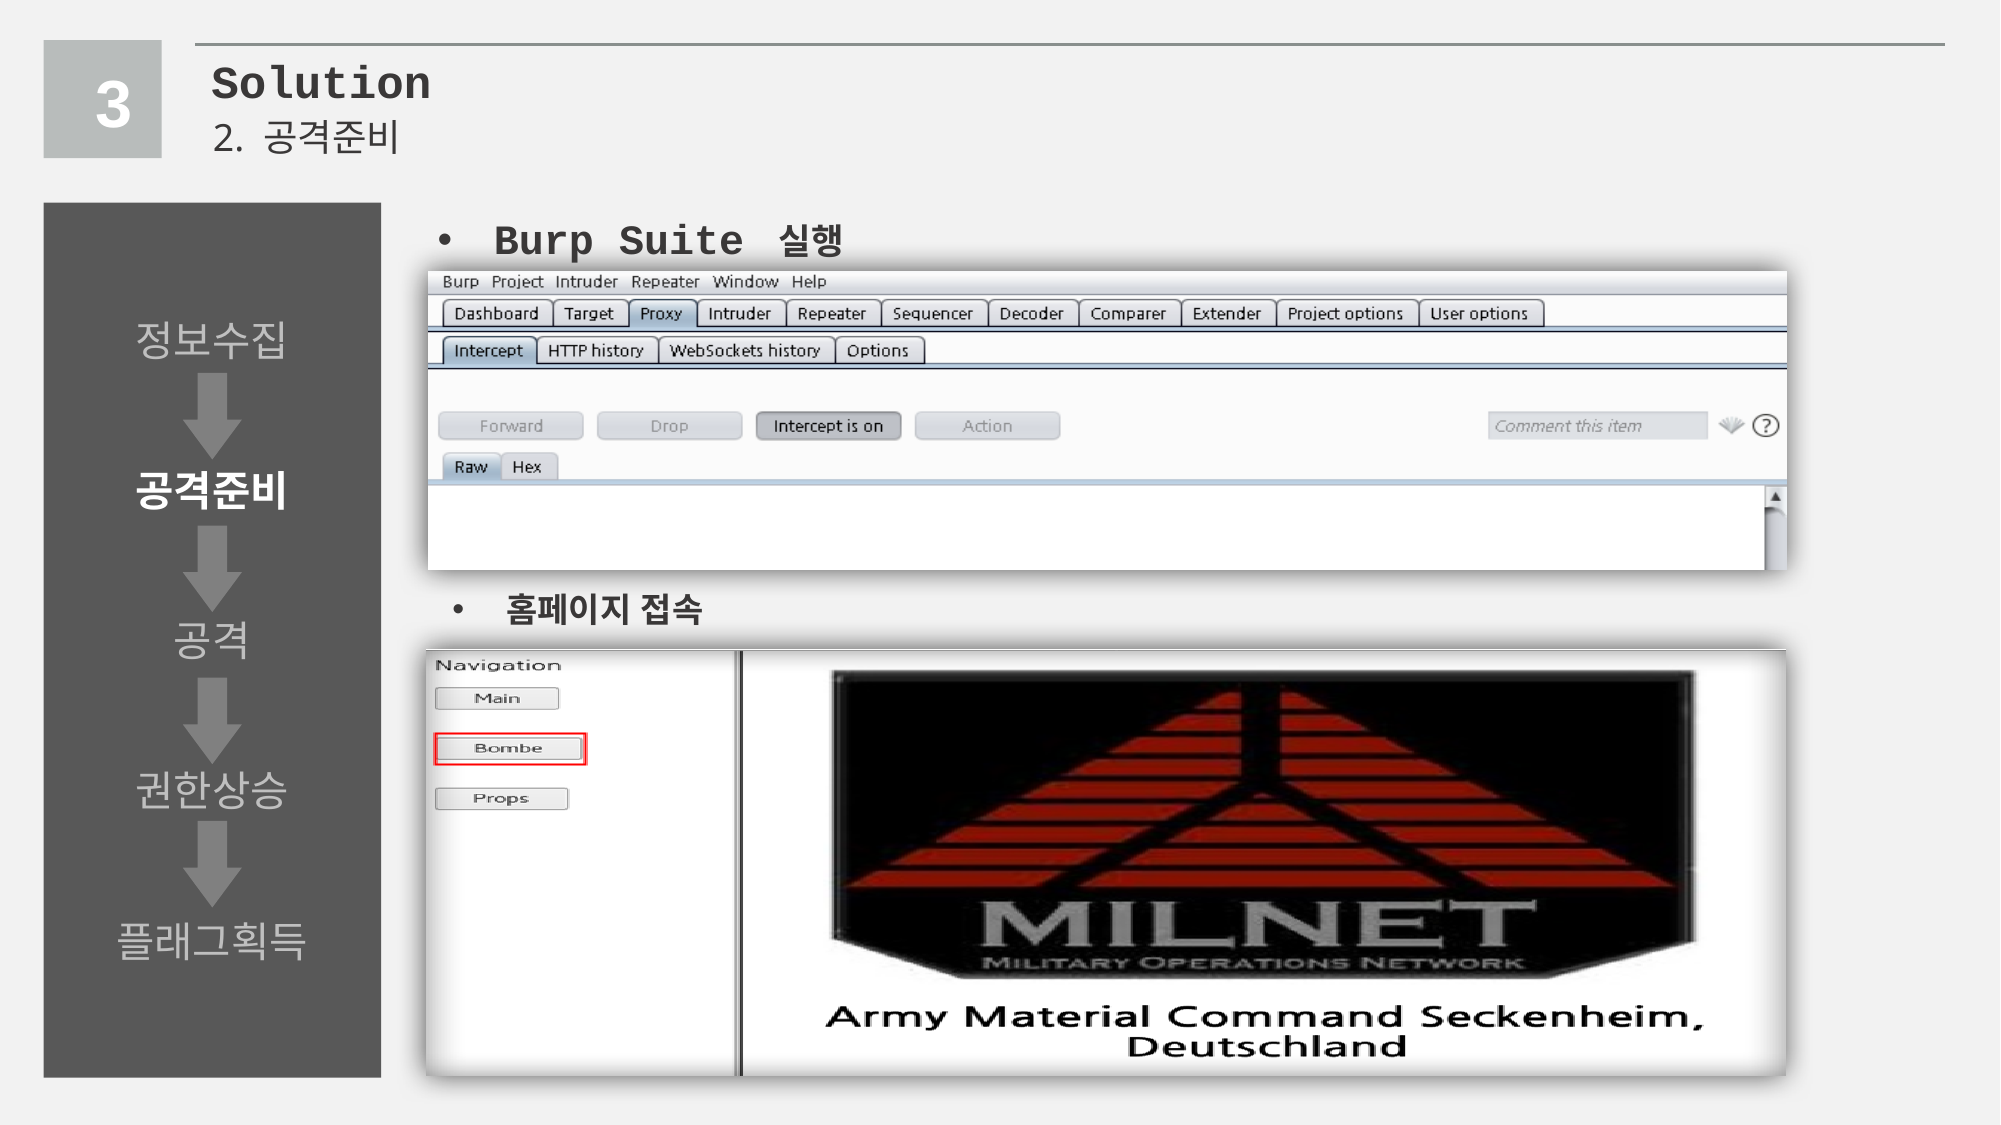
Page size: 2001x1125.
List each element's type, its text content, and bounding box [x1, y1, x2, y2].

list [426, 649, 1785, 1076]
text_box [180, 676, 244, 766]
text_box 3 [80, 75, 123, 148]
list 홈페이지 접속 [437, 591, 1013, 627]
text_box 2. 취약점 분석 [437, 631, 1013, 637]
text_box 2. 취약점 분석 [437, 580, 1013, 587]
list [428, 271, 1787, 570]
text_box [180, 524, 244, 614]
text_box [180, 371, 244, 462]
text_box [42, 75, 163, 159]
text_box [180, 819, 244, 910]
text_box Solution [196, 75, 447, 116]
text_box 2. 공격준비 [198, 106, 417, 166]
text_box [0, 0, 2000, 75]
text_box 정보수집 공격준비 공격 권한상승 플래그획득 [43, 202, 382, 1079]
list Burp Suite 실행 [422, 171, 1088, 272]
